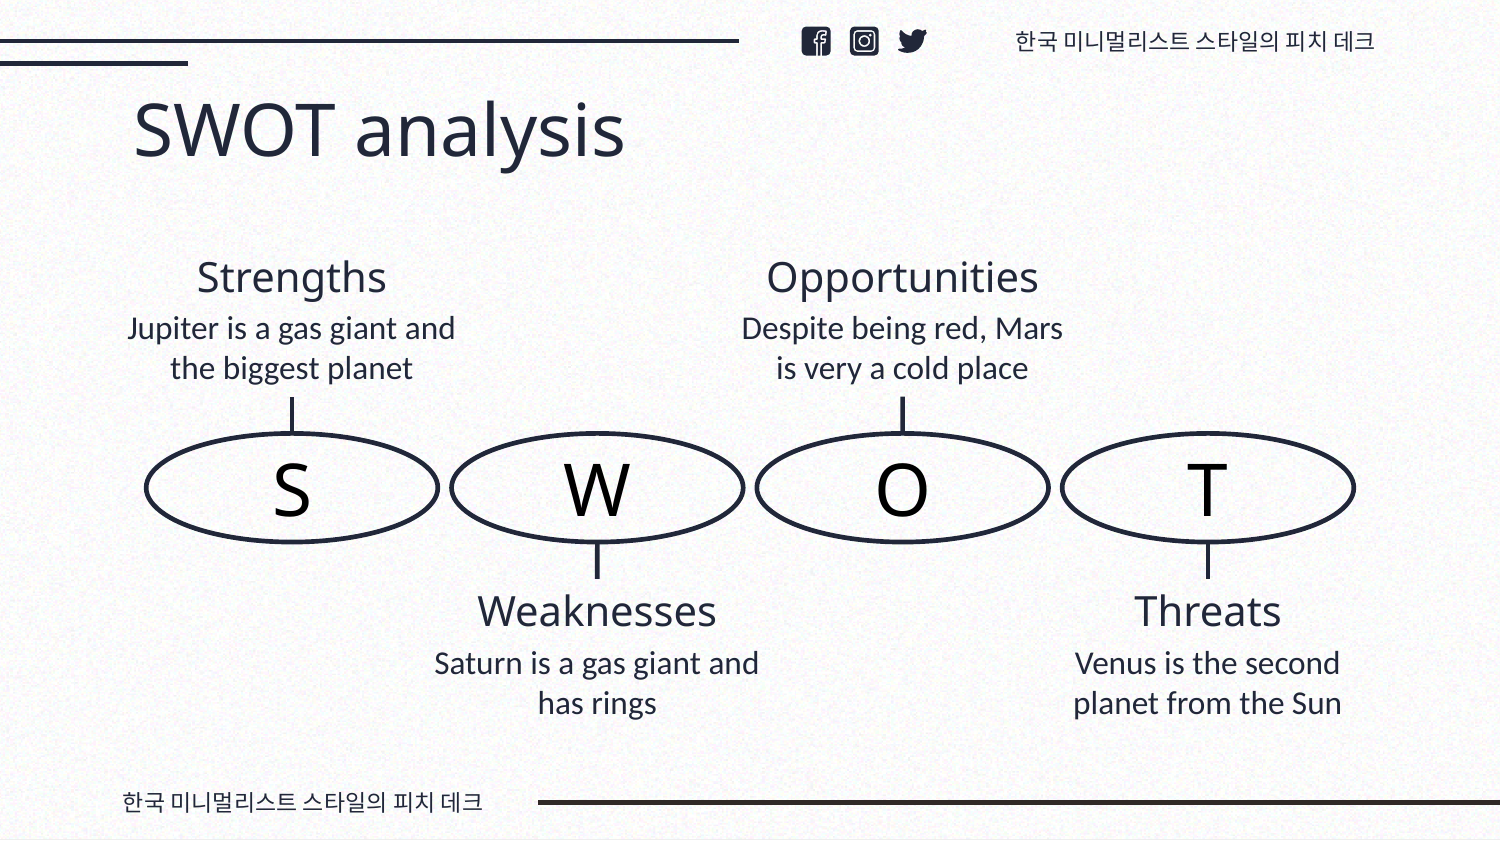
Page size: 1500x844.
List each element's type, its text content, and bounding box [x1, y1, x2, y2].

text_box 한국 미니멀리스트 스타일의 피치 데크 [108, 778, 548, 827]
text_box Despite being red, Mars is very a cold place [727, 305, 1078, 397]
text_box Saturn is a gas giant and has rings [422, 639, 773, 732]
text_box 한국 미니멀리스트 스타일의 피치 데크 [952, 17, 1392, 65]
text_box Weaknesses [444, 578, 750, 635]
text_box Venus is the second planet from the Sun [1032, 639, 1383, 732]
text_box Threats [1055, 578, 1361, 635]
text_box S [146, 433, 438, 543]
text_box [801, 26, 928, 56]
text_box Opportunities [750, 257, 1056, 302]
text_box W [451, 433, 744, 543]
picture [0, 0, 1500, 844]
title SWOT analysis [118, 88, 1382, 167]
text_box Strengths [139, 257, 445, 302]
text_box Jupiter is a gas giant and the biggest planet [116, 305, 467, 397]
text_box O [756, 433, 1049, 543]
text_box T [1062, 433, 1354, 543]
